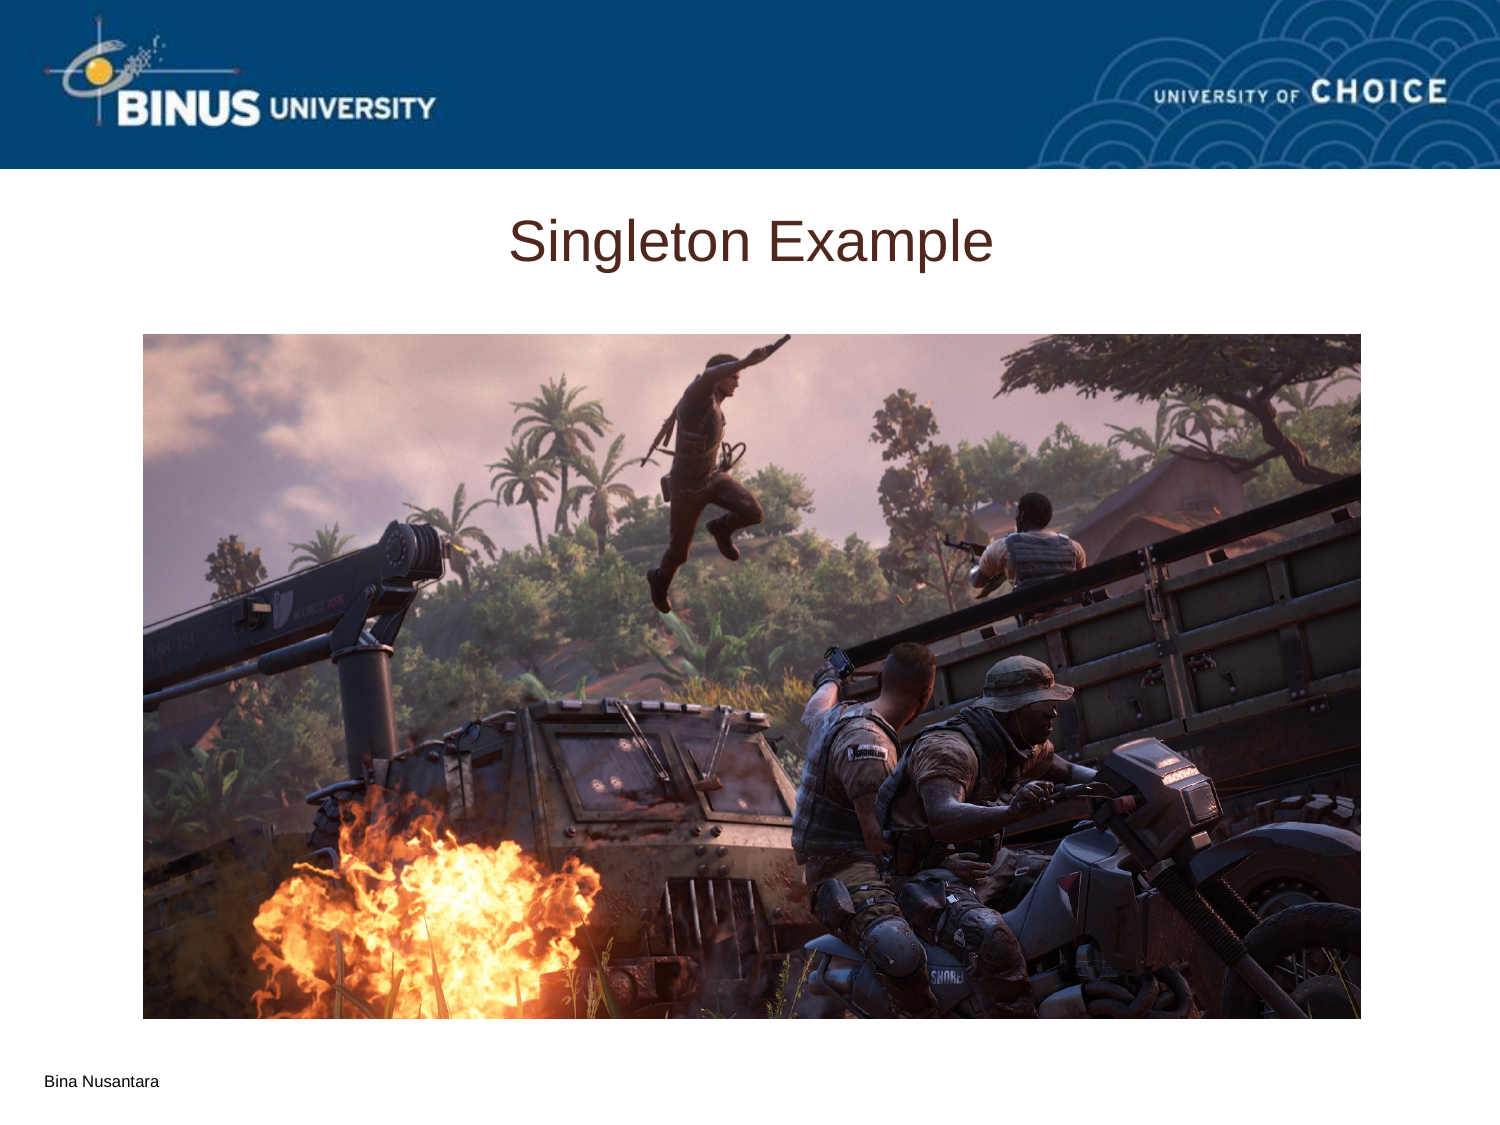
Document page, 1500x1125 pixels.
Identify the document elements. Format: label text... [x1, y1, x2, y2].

text_box Singleton Example [76, 184, 1427, 291]
picture [0, 0, 1500, 169]
picture [143, 334, 1361, 1020]
text_box Bina Nusantara [29, 1063, 396, 1125]
